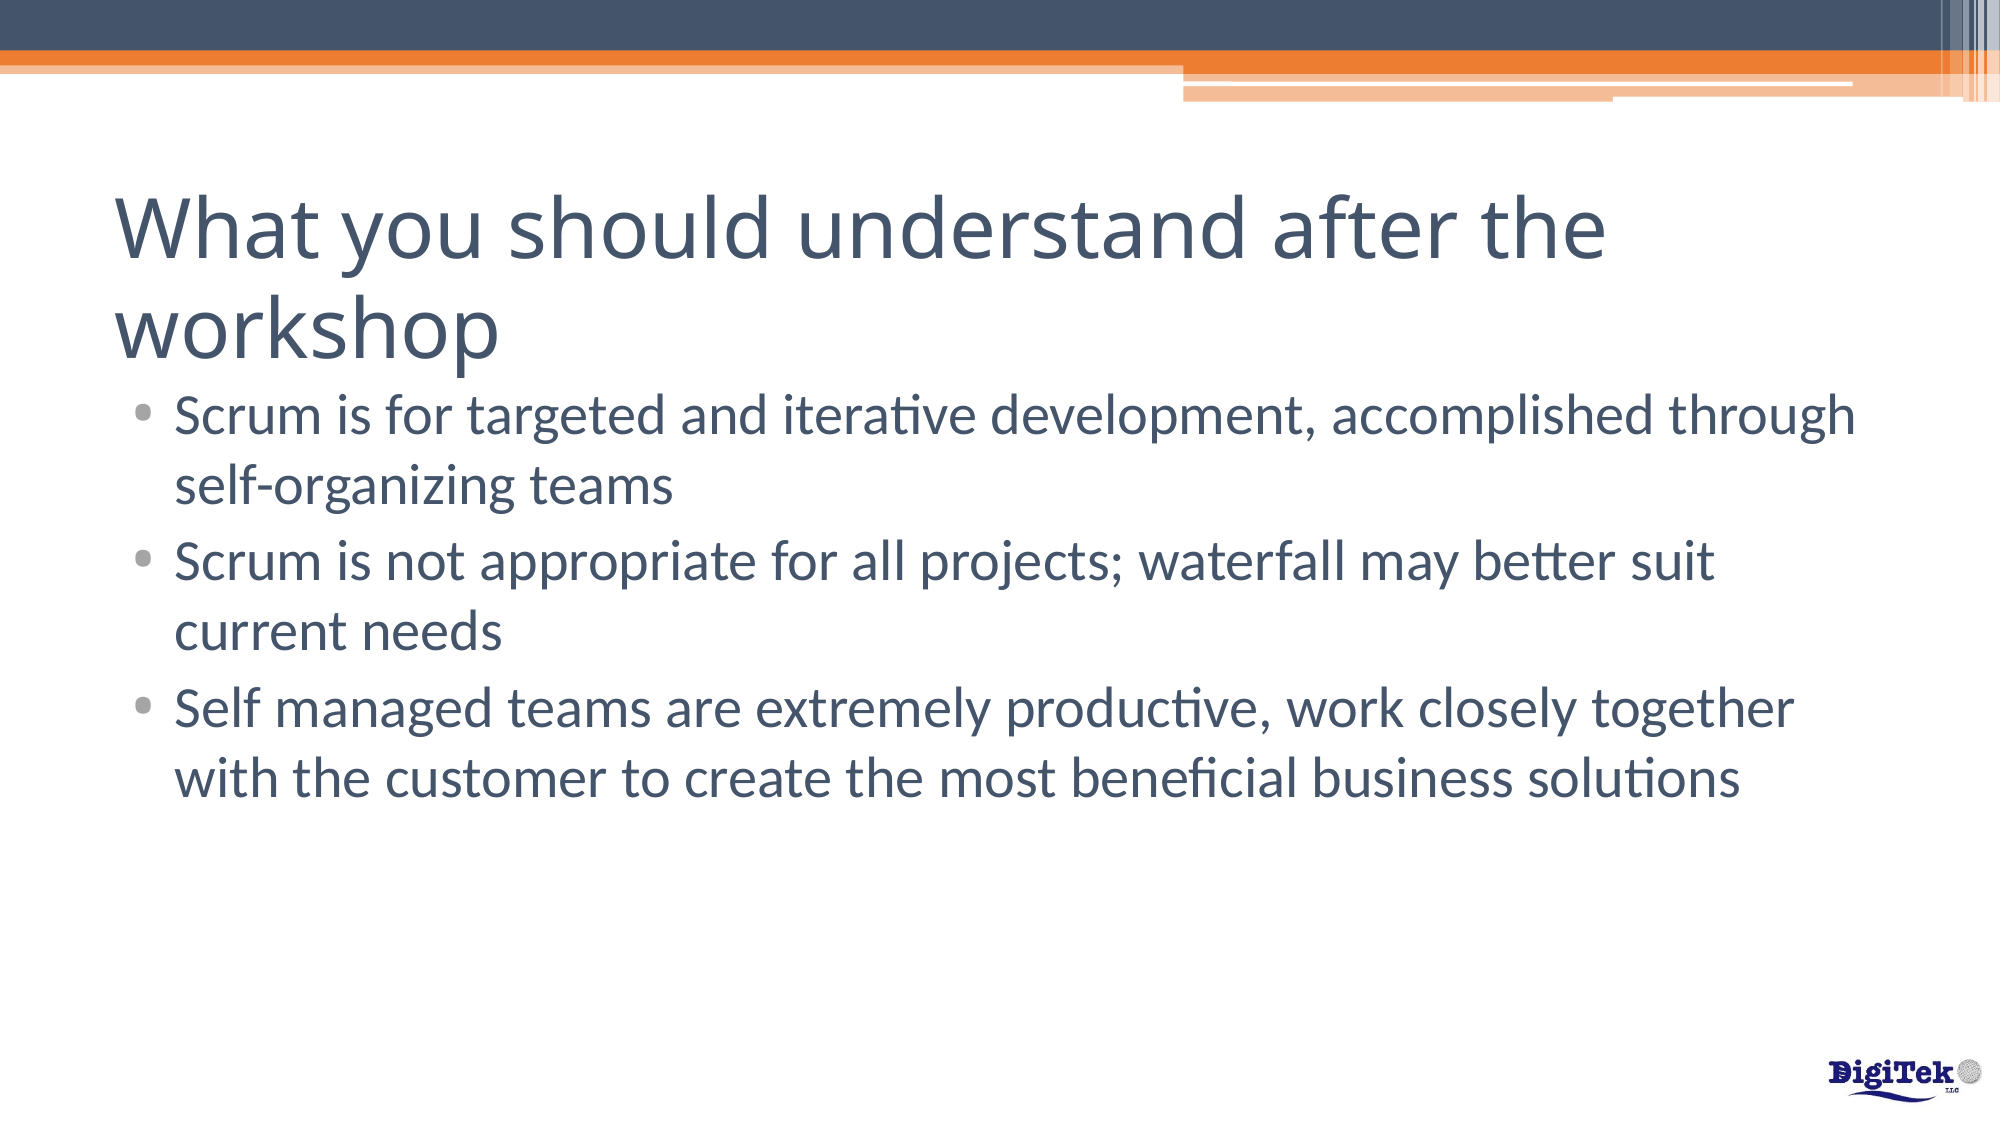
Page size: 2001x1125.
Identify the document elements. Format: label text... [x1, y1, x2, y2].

title What you should understand after the workshop [99, 187, 1900, 363]
picture [1815, 1031, 1982, 1125]
list Scrum is for targeted and iterative development, accomplished through self-organizing teams Scrum is not appropriate for all projects; waterfall may better suit current needs Self managed teams are extremely productive, work closely together with the customer to create the most beneficial business solutions [99, 368, 1900, 1079]
